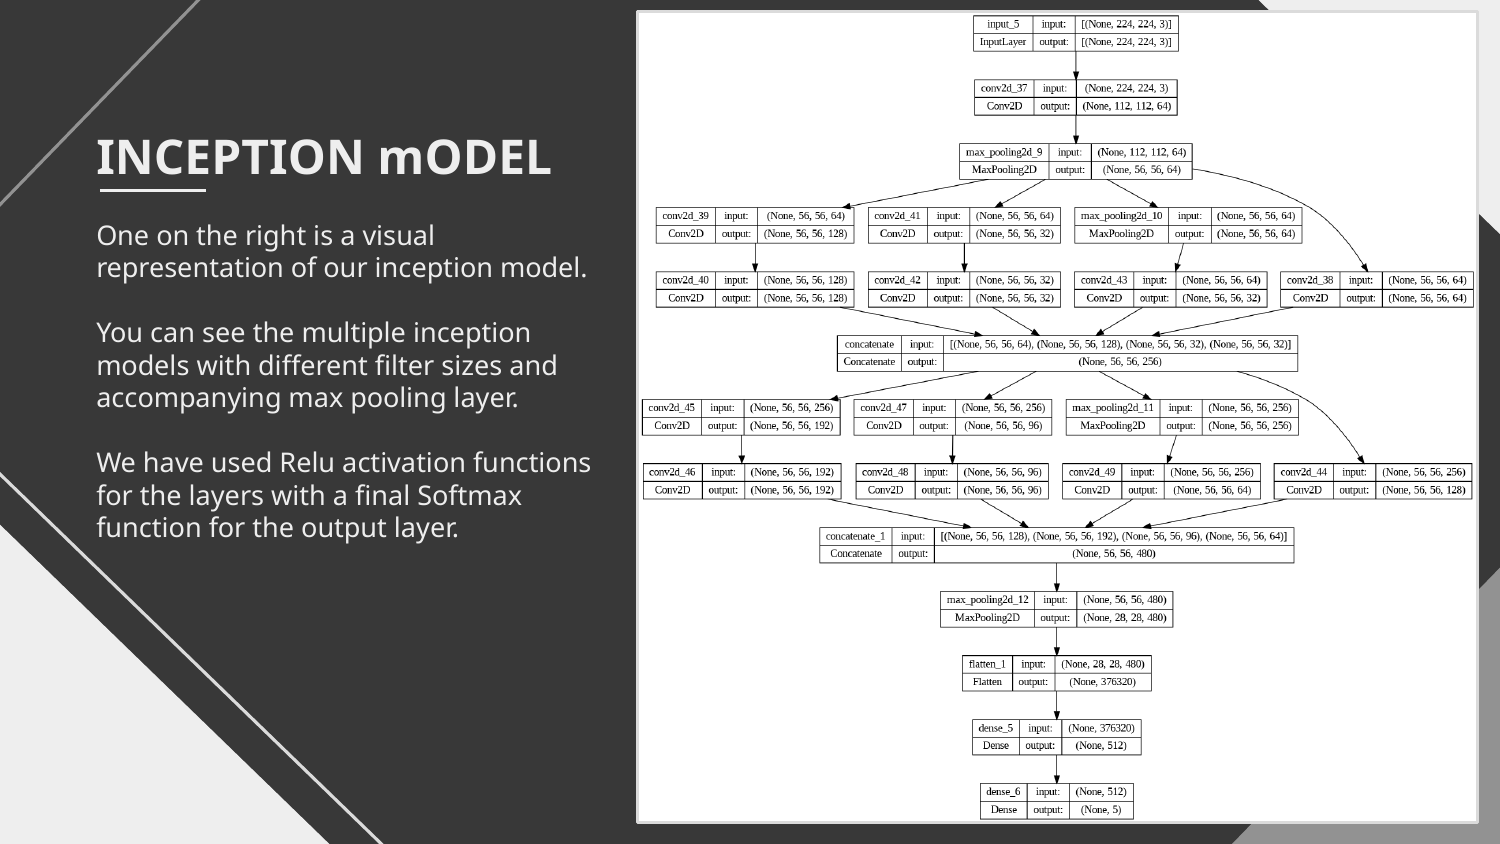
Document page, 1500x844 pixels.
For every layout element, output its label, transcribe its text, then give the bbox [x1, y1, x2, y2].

subtitle One on the right is a visual representation of our inception model. You can see the multiple inception models with different filter sizes and accompanying max pooling layer. We have used Relu activation functions for the layers with a final Softmax function for the output layer. [81, 203, 633, 731]
title INCEPTION mODEL [81, 103, 633, 191]
picture [638, 12, 1477, 822]
